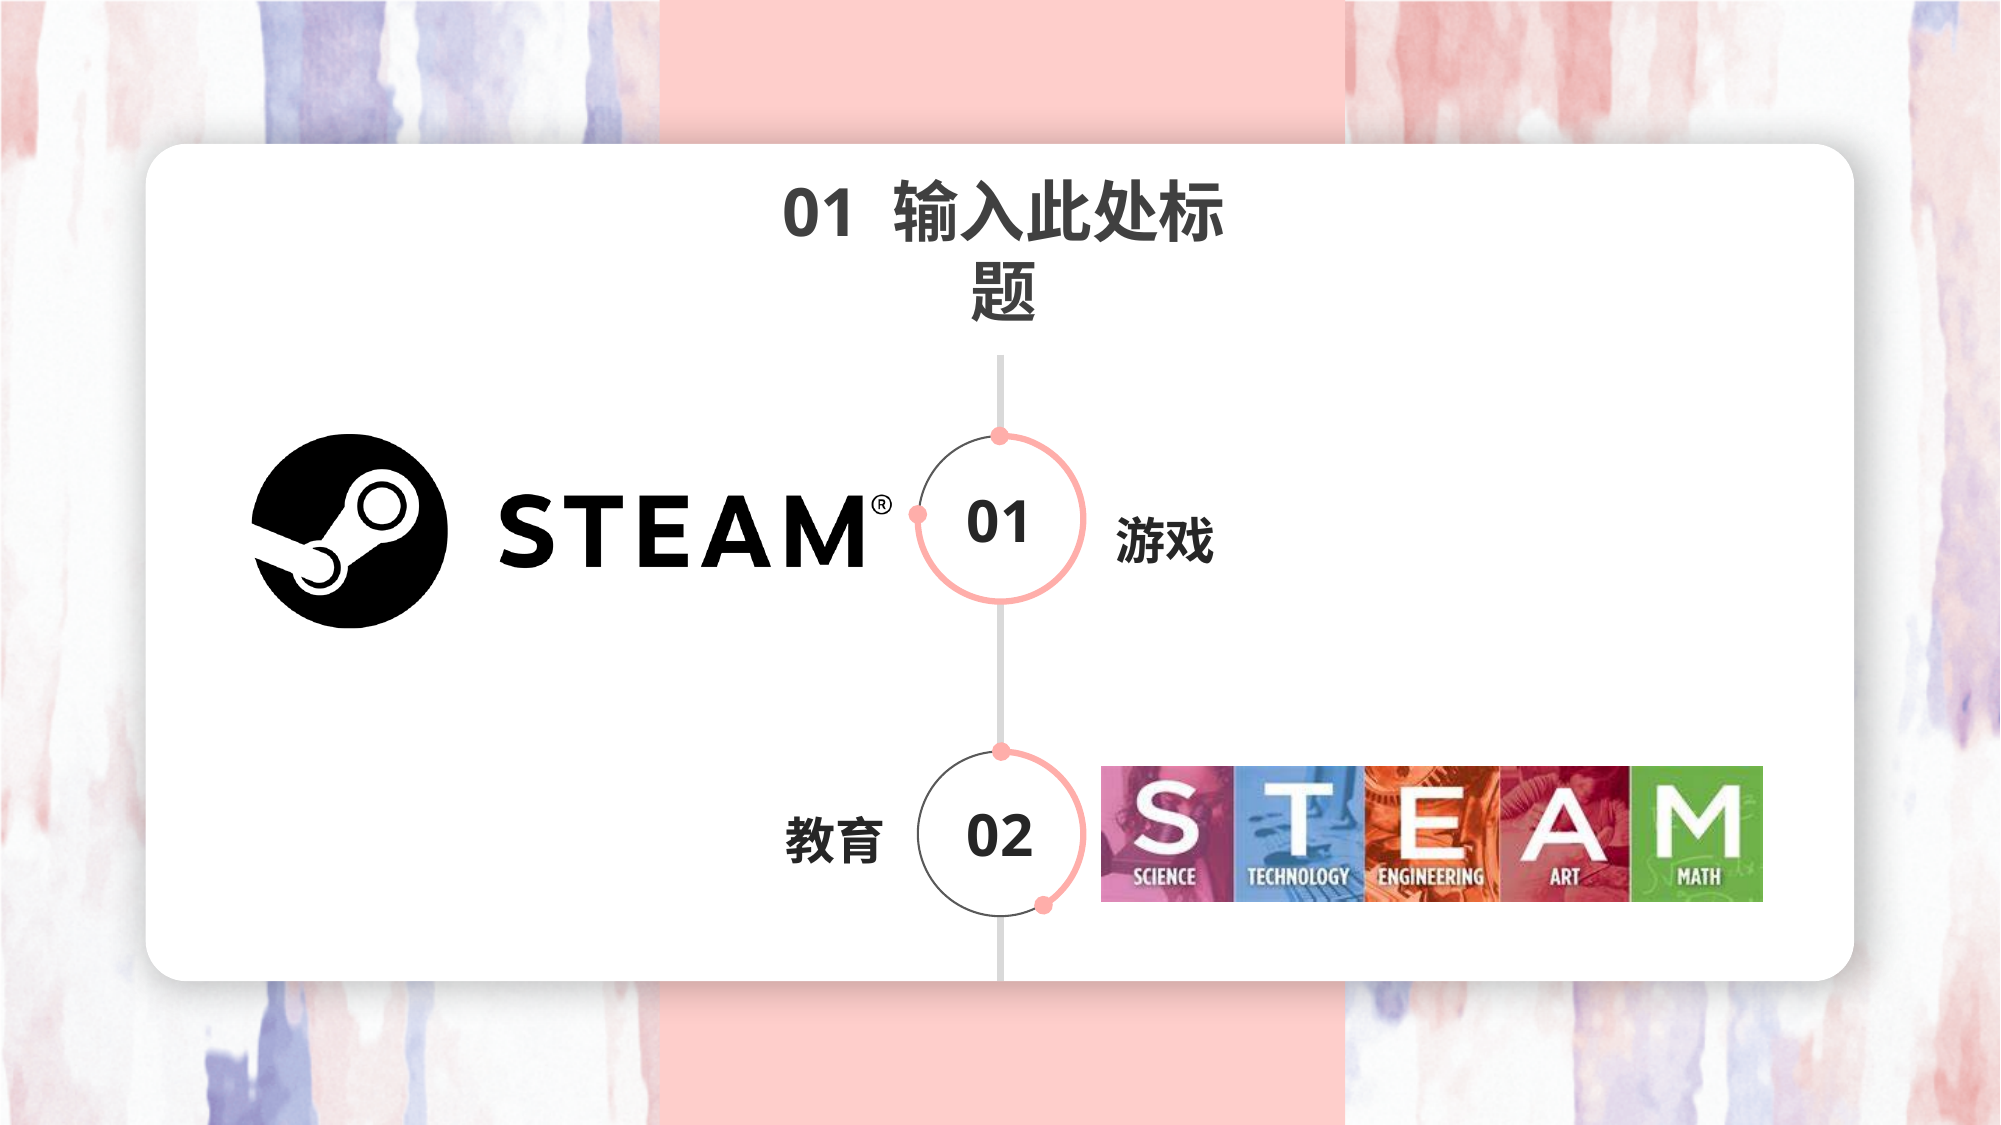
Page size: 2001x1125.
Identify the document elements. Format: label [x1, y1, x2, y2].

text_box [917, 435, 1084, 602]
text_box [917, 751, 1084, 918]
text_box [144, 142, 445, 983]
text_box [1571, 142, 1856, 983]
picture [3, 0, 2000, 1125]
